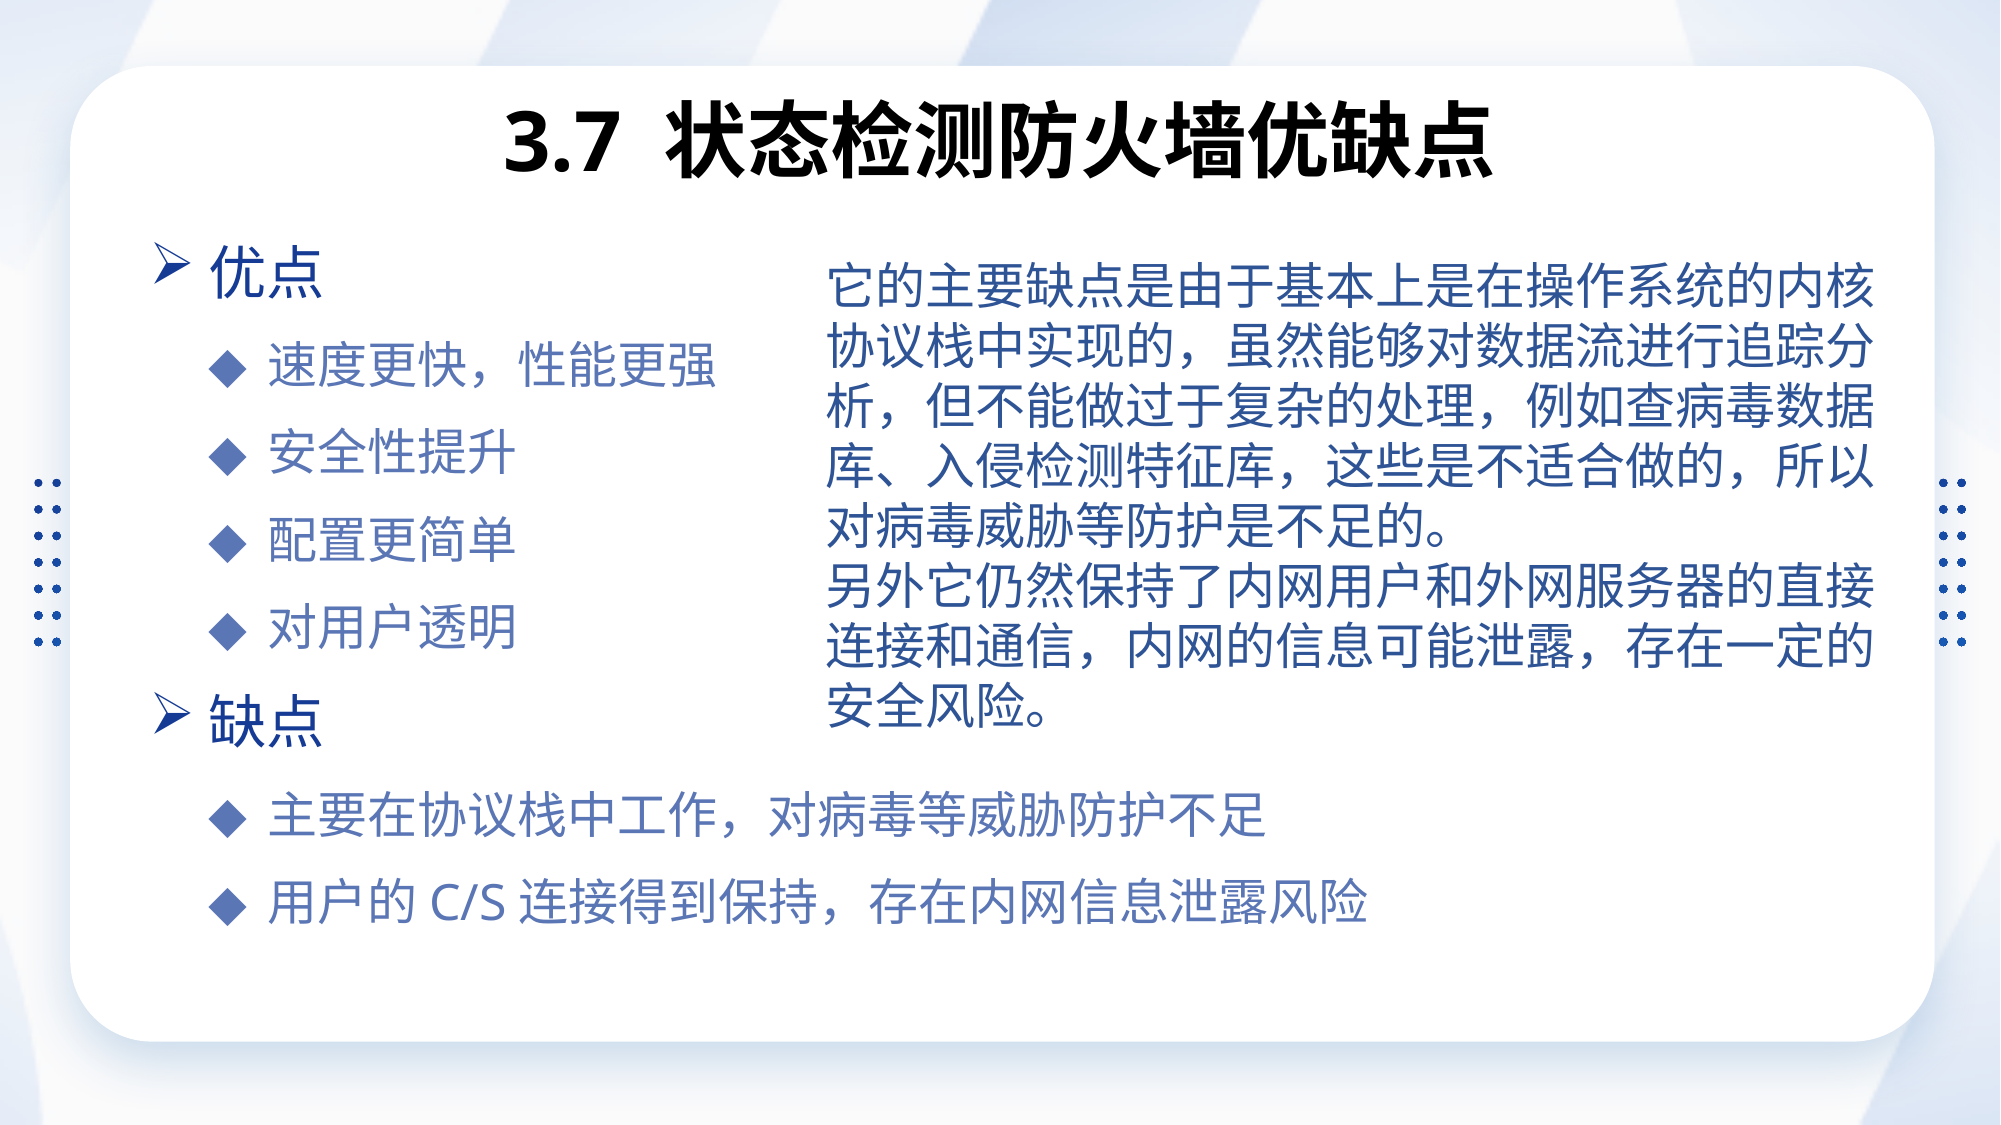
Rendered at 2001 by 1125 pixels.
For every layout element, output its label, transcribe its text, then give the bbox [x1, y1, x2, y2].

picture [0, 0, 2000, 1125]
title 3.7 状态检测防火墙优缺点 [137, 88, 1863, 195]
list 优点 速度更快，性能更强 安全性提升 配置更简单 对用户透明 缺点 主要在协议栈中工作，对病毒等威胁防护不足 用户的C/S连接得到保持，存在内网信息泄露风险 [137, 206, 1863, 1034]
text_box 它的主要缺点是由于基本上是在操作系统的内核协议栈中实现的，虽然能够对数据流进行追踪分析，但不能做过于复杂的处理，例如查病毒数据库、入侵检测特征库，这些是不适合做的，所以对病毒威胁等防护是不足的。 另外它仍然保持了内网用户和外网服务器的直接连接和通信，内网的信息可能泄露，存在一定的安全风险。 [810, 247, 1908, 802]
